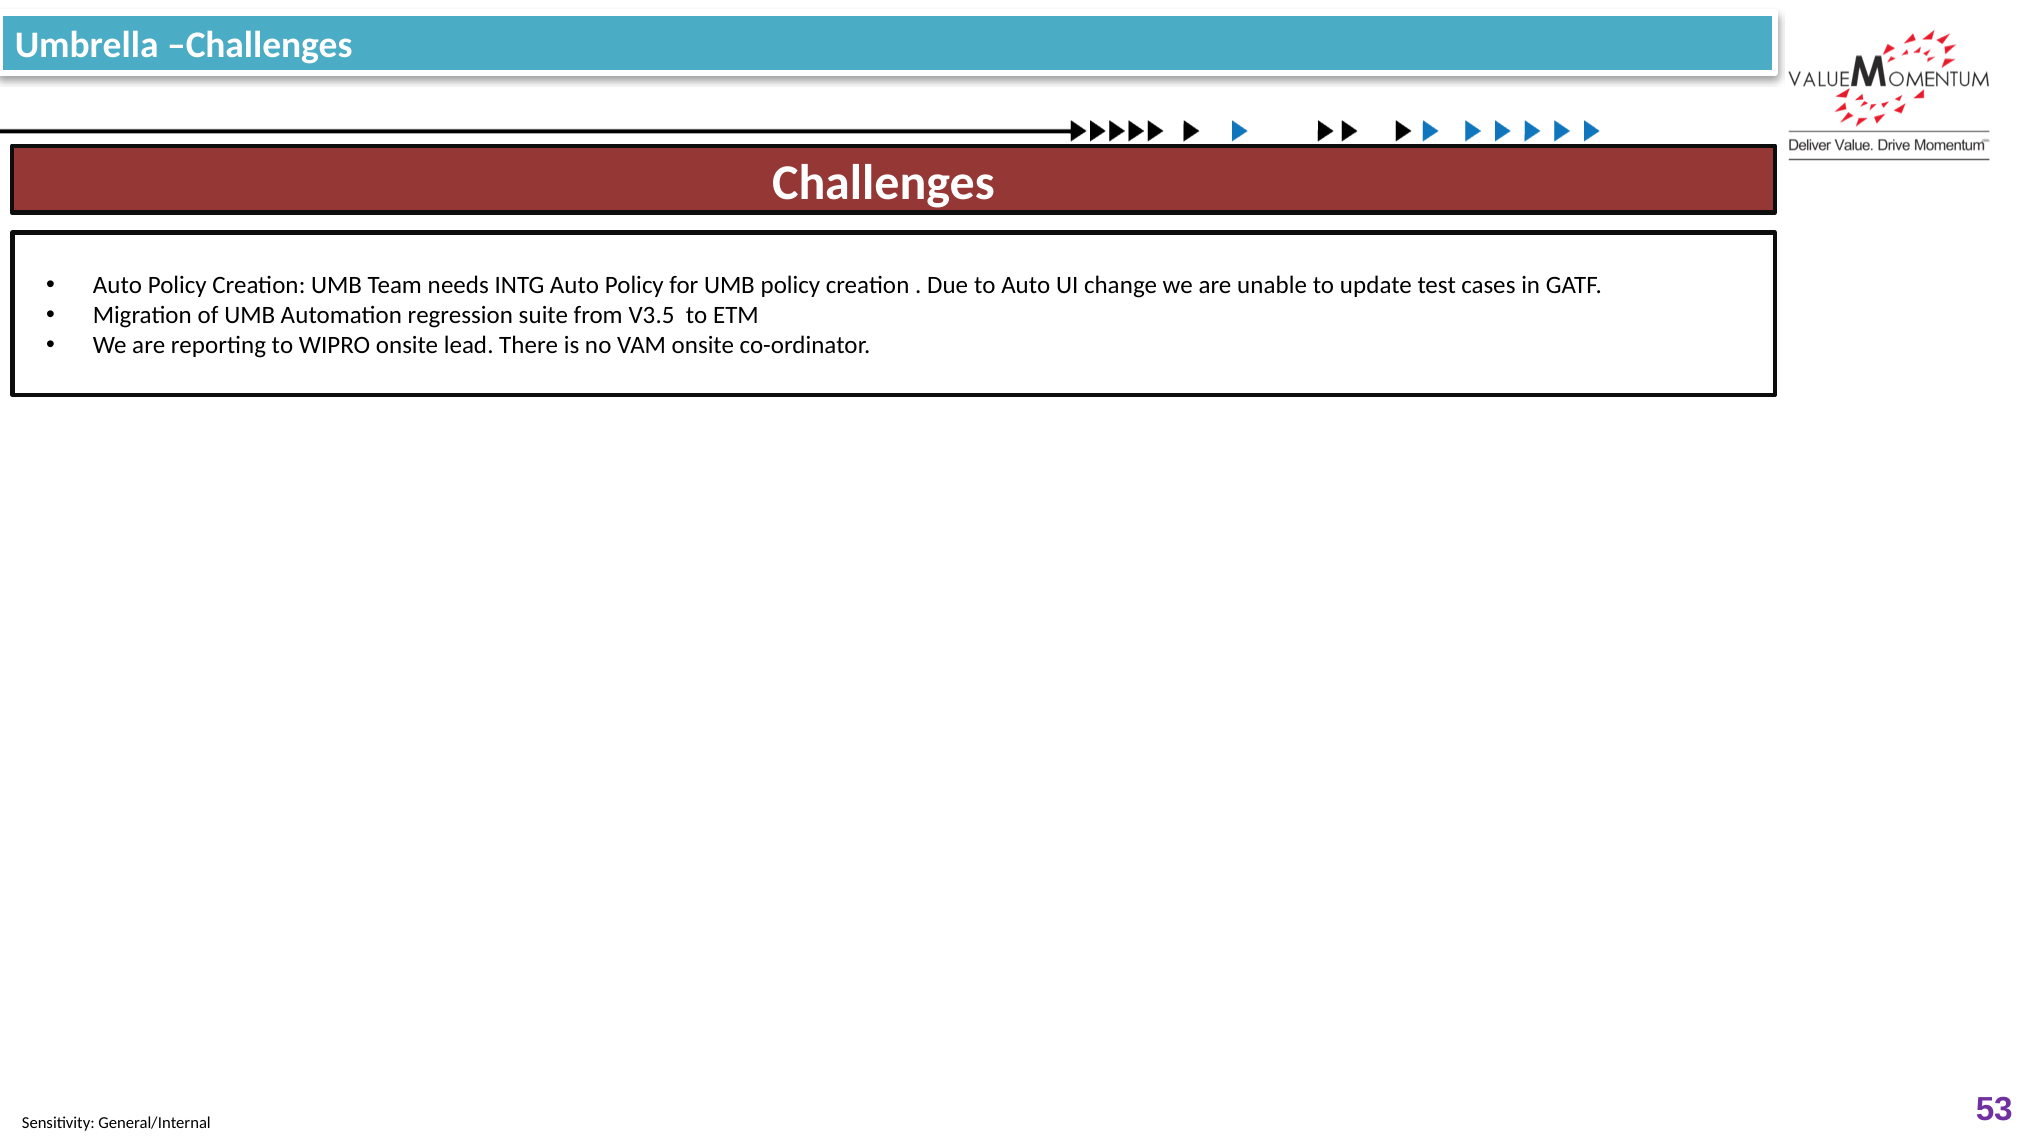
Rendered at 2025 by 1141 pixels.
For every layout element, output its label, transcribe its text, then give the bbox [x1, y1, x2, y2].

picture [0, 107, 1630, 152]
picture [1774, 20, 2004, 170]
text_box Umbrella –Challenges [0, 9, 1778, 76]
text_box Auto Policy Creation: UMB Team needs INTG Auto Policy for UMB policy creation . Due to Auto UI change we are unable to update test cases in GATF. Migration of UMB Automation regression suite from V3.5 to ETM We are reporting to WIPRO onsite lead. There is no VAM onsite co-ordinator. [10, 230, 1777, 397]
text_box Challenges [10, 144, 1777, 215]
